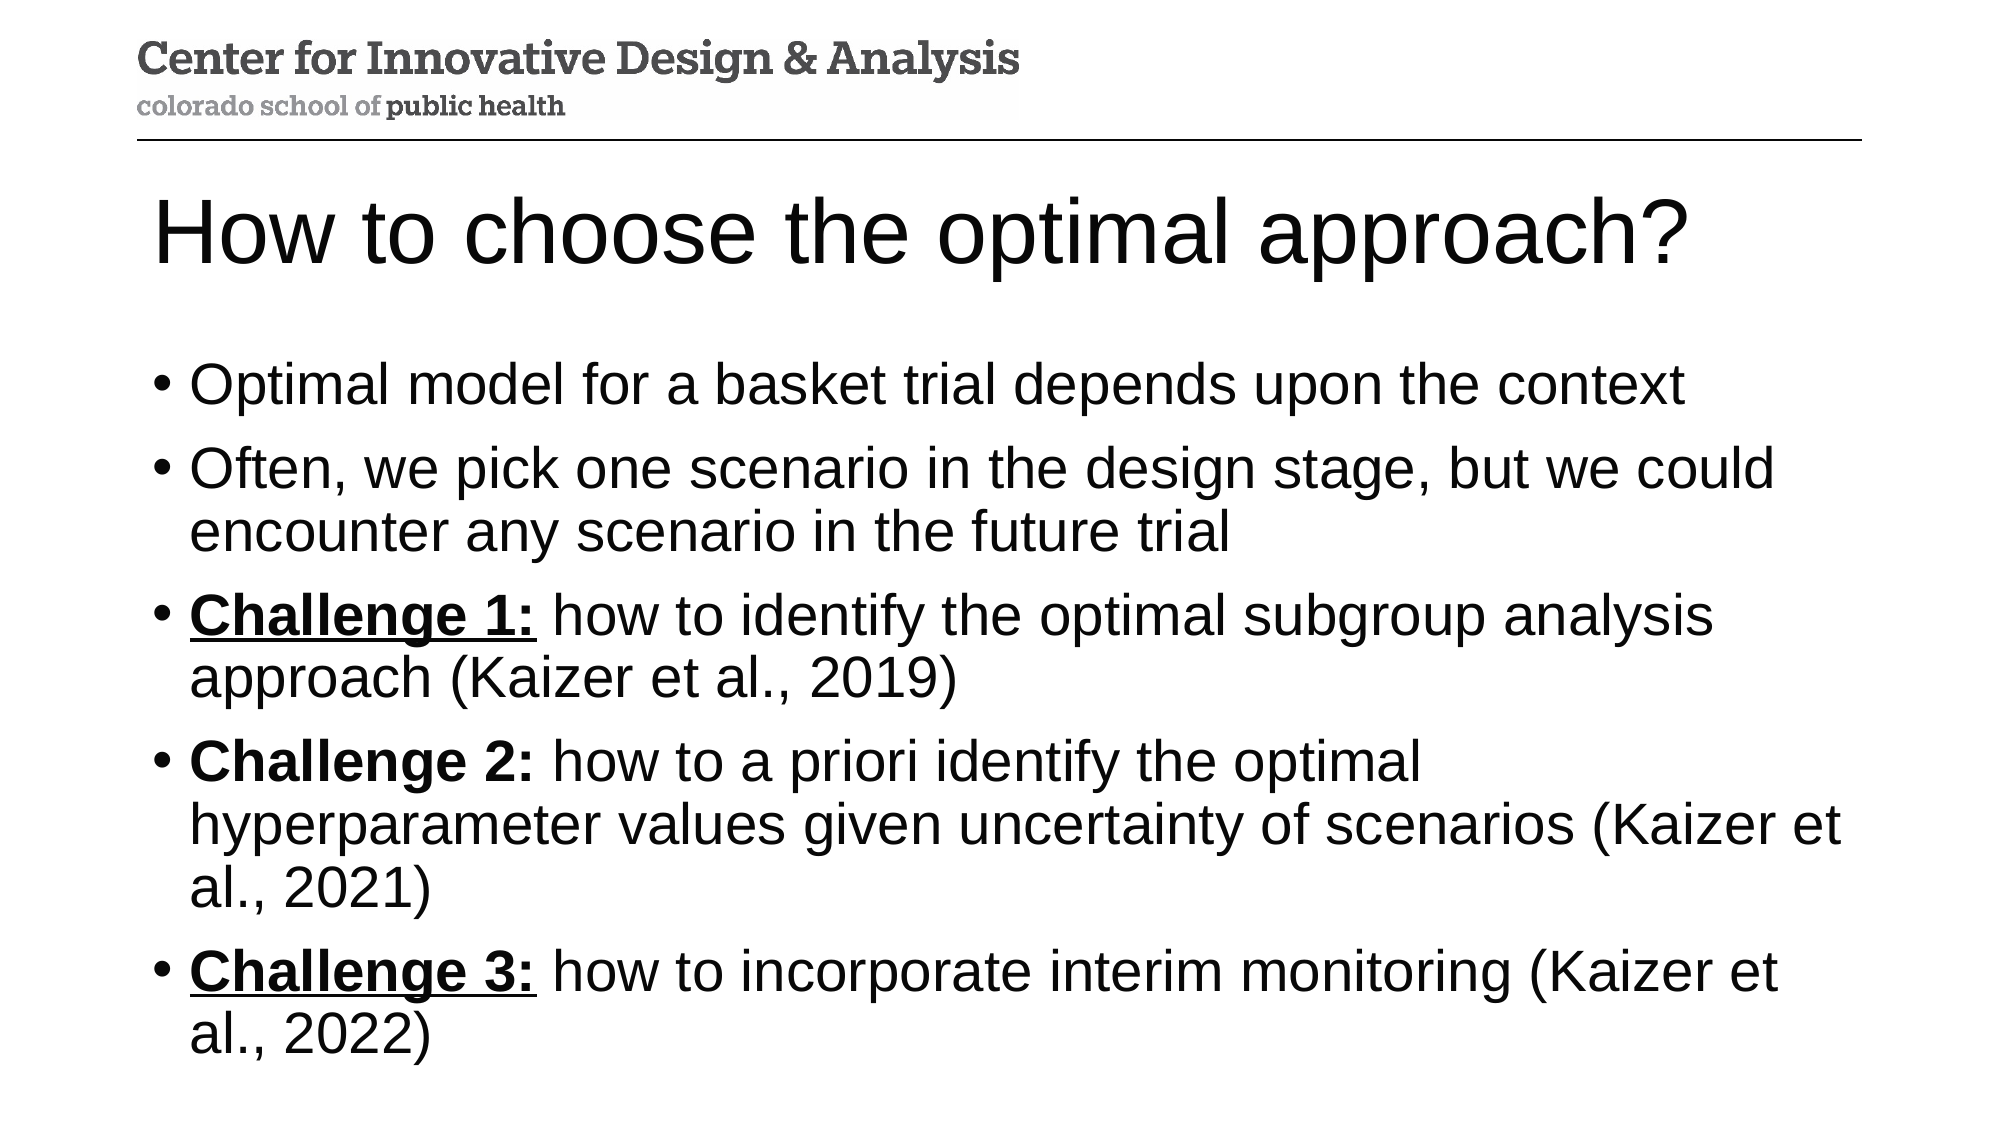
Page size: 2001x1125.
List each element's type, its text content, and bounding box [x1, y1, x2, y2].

picture [137, 39, 1019, 120]
list Optimal model for a basket trial depends upon the context Often, we pick one scenario in the design stage, but we could encounter any scenario in the future trial Challenge 1: how to identify the optimal subgroup analysis approach (Kaizer et al., 2019) Challenge 2: how to a priori identify the optimal hyperparameter values given uncertainty of scenarios (Kaizer et al., 2021) Challenge 3: how to incorporate interim monitoring (Kaizer et al., 2022) [137, 347, 1863, 1091]
title How to choose the optimal approach? [137, 150, 1863, 318]
